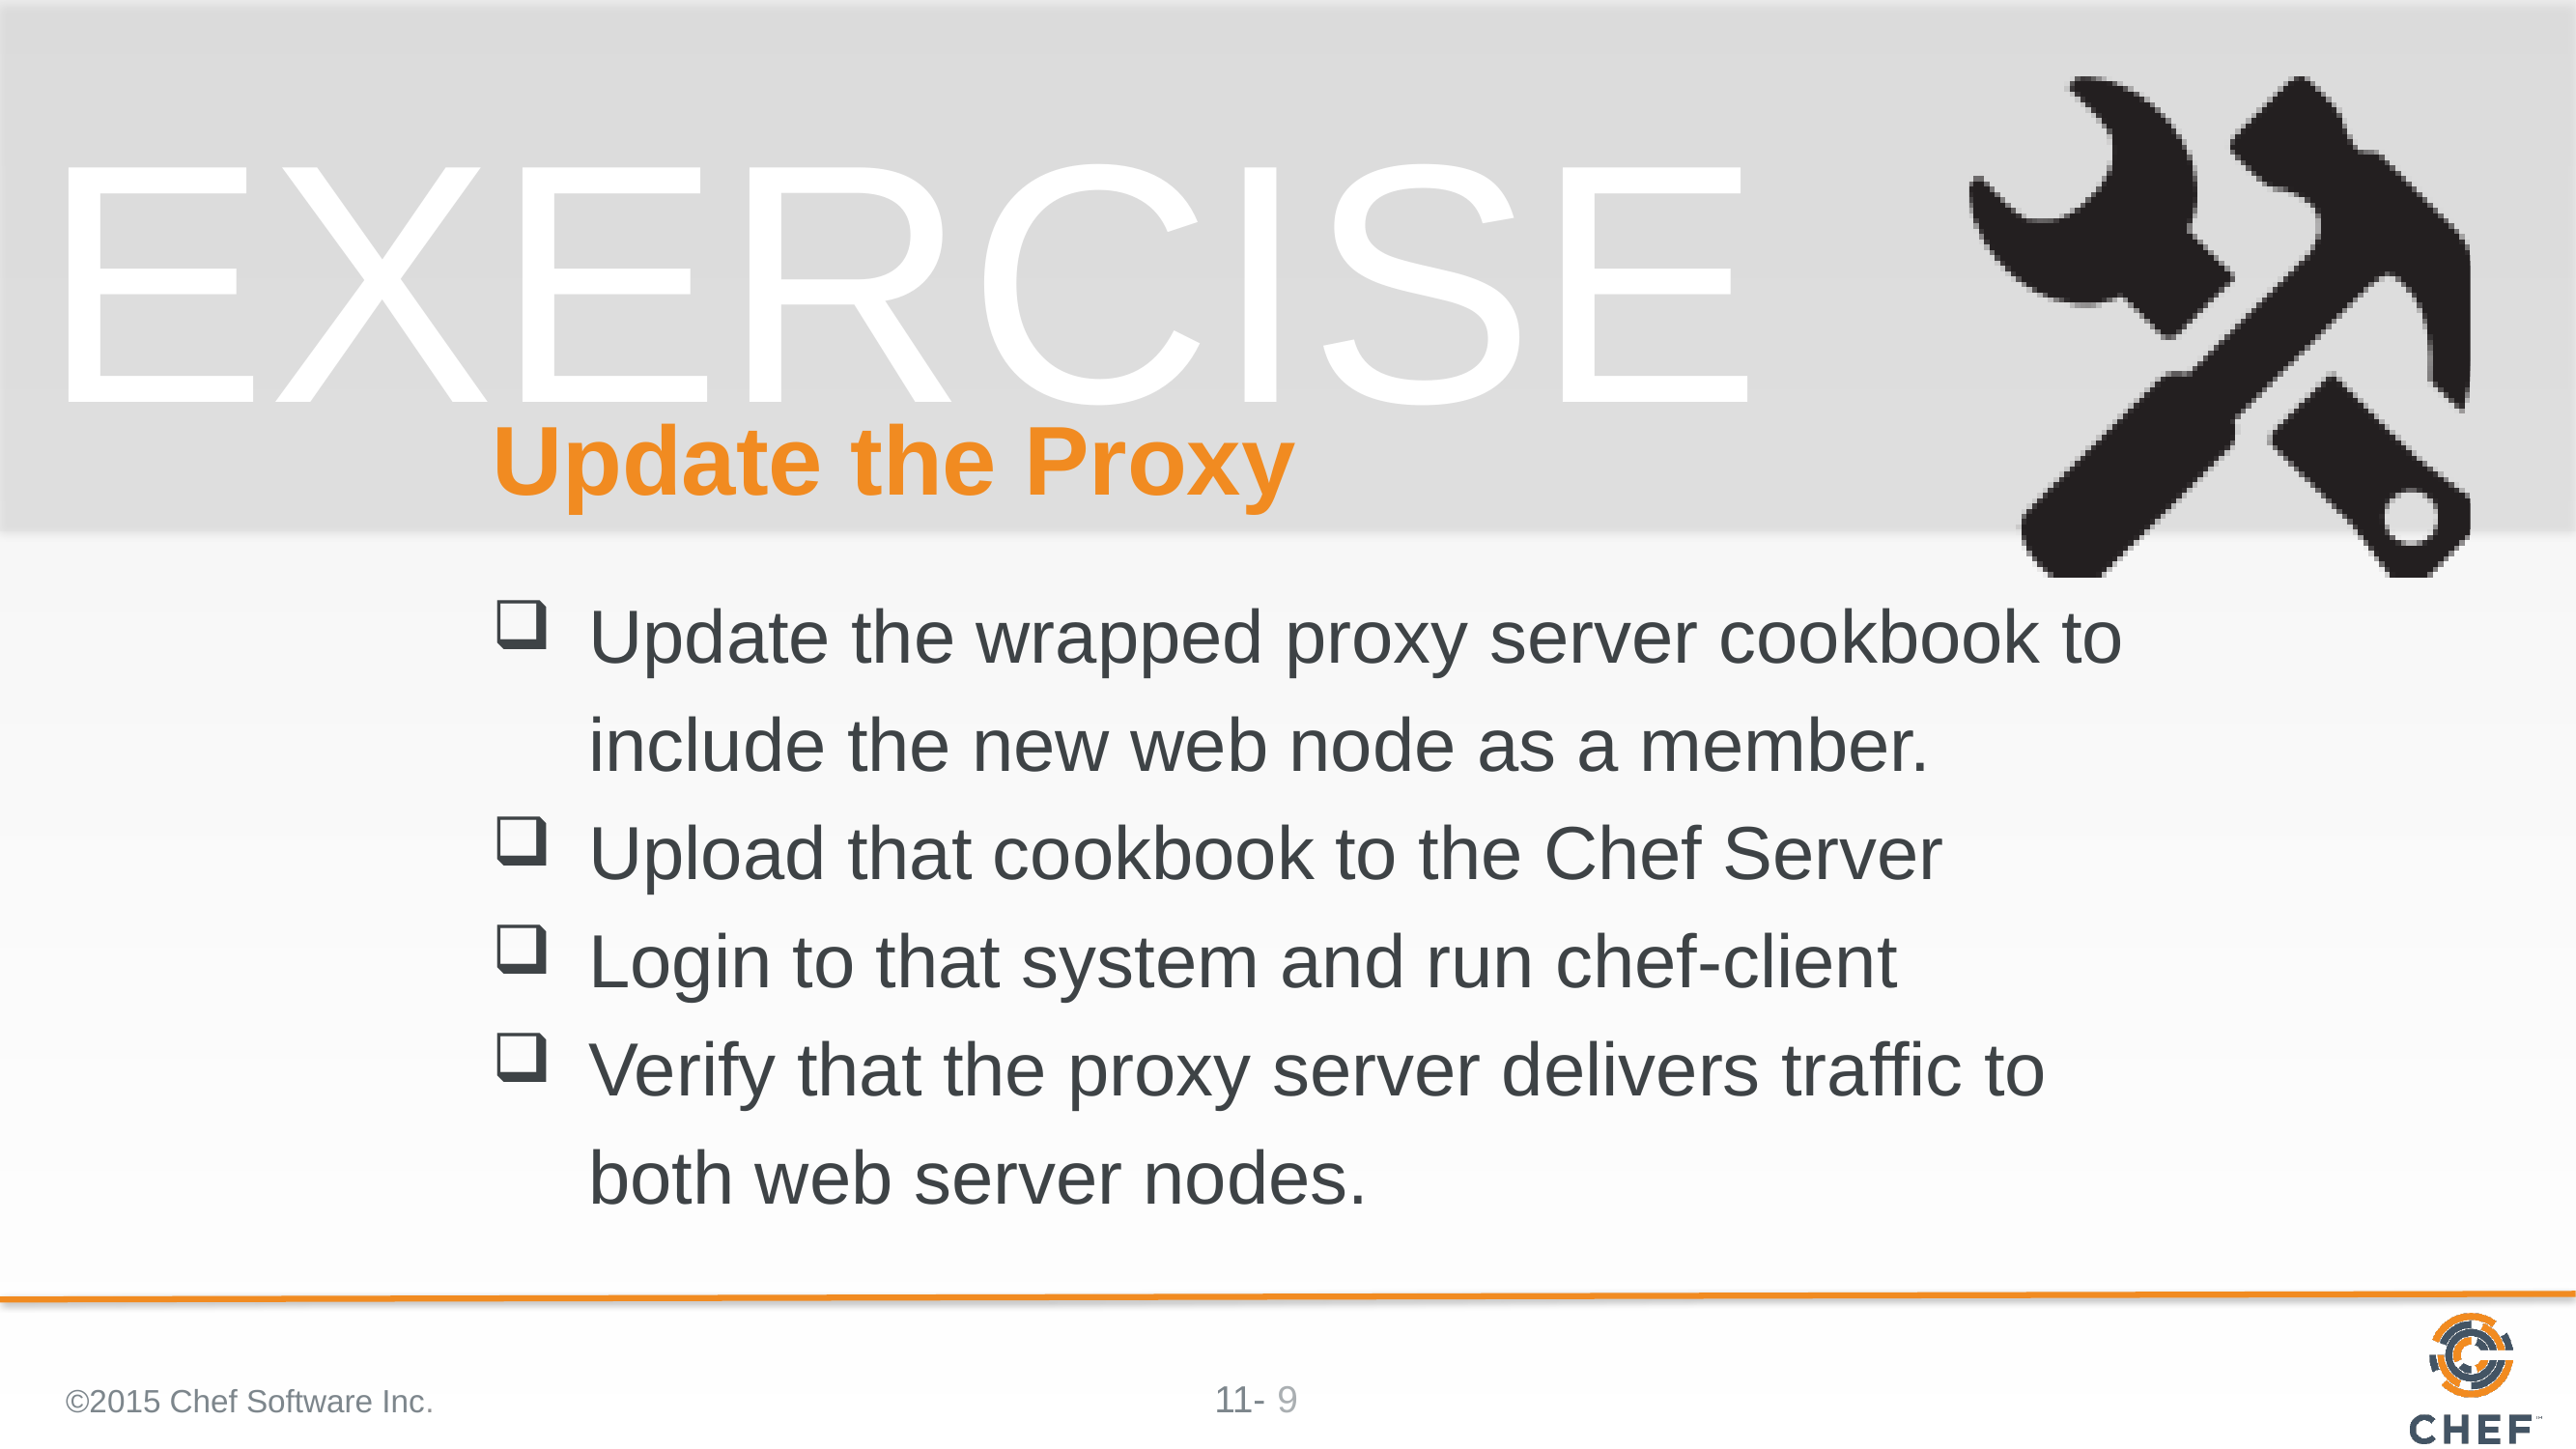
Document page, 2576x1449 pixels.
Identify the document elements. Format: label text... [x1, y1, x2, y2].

picture [2399, 1297, 2550, 1449]
subtitle Update the wrapped proxy server cookbook to include the new web node as a member. Upload that cookbook to the Chef Server Login to that system and run chef-client Verify that the proxy server delivers traffic to both web server nodes. [477, 555, 2217, 1196]
footer ©2015 Chef Software Inc. [51, 1359, 952, 1440]
title Update the Proxy [477, 395, 2217, 531]
slide_number 9 [998, 1359, 1578, 1437]
